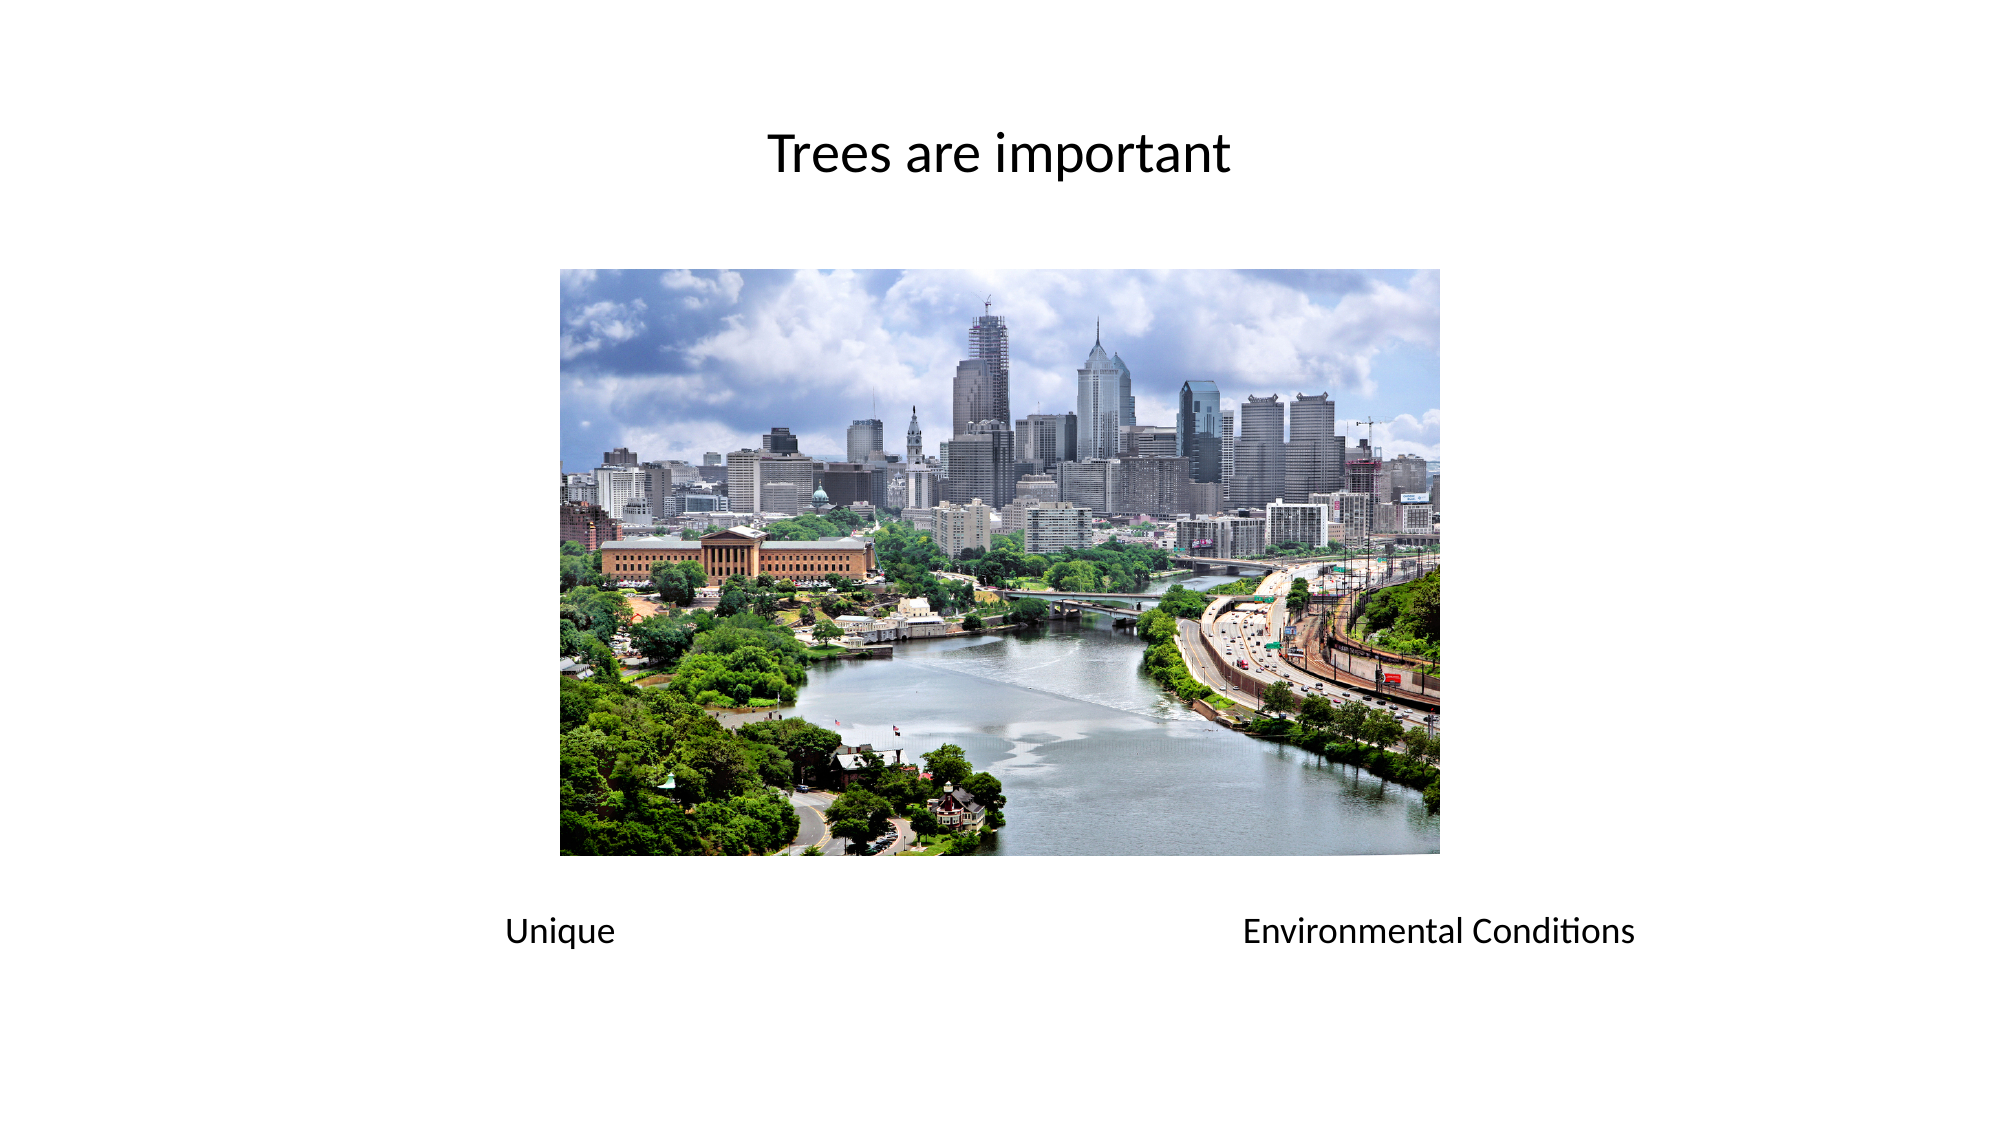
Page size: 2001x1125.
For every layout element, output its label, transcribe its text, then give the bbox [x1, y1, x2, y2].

text_box Environmental Conditions [1228, 898, 1651, 958]
text_box Trees are important [746, 106, 1254, 192]
text_box Unique [490, 898, 631, 958]
picture [560, 269, 1440, 856]
